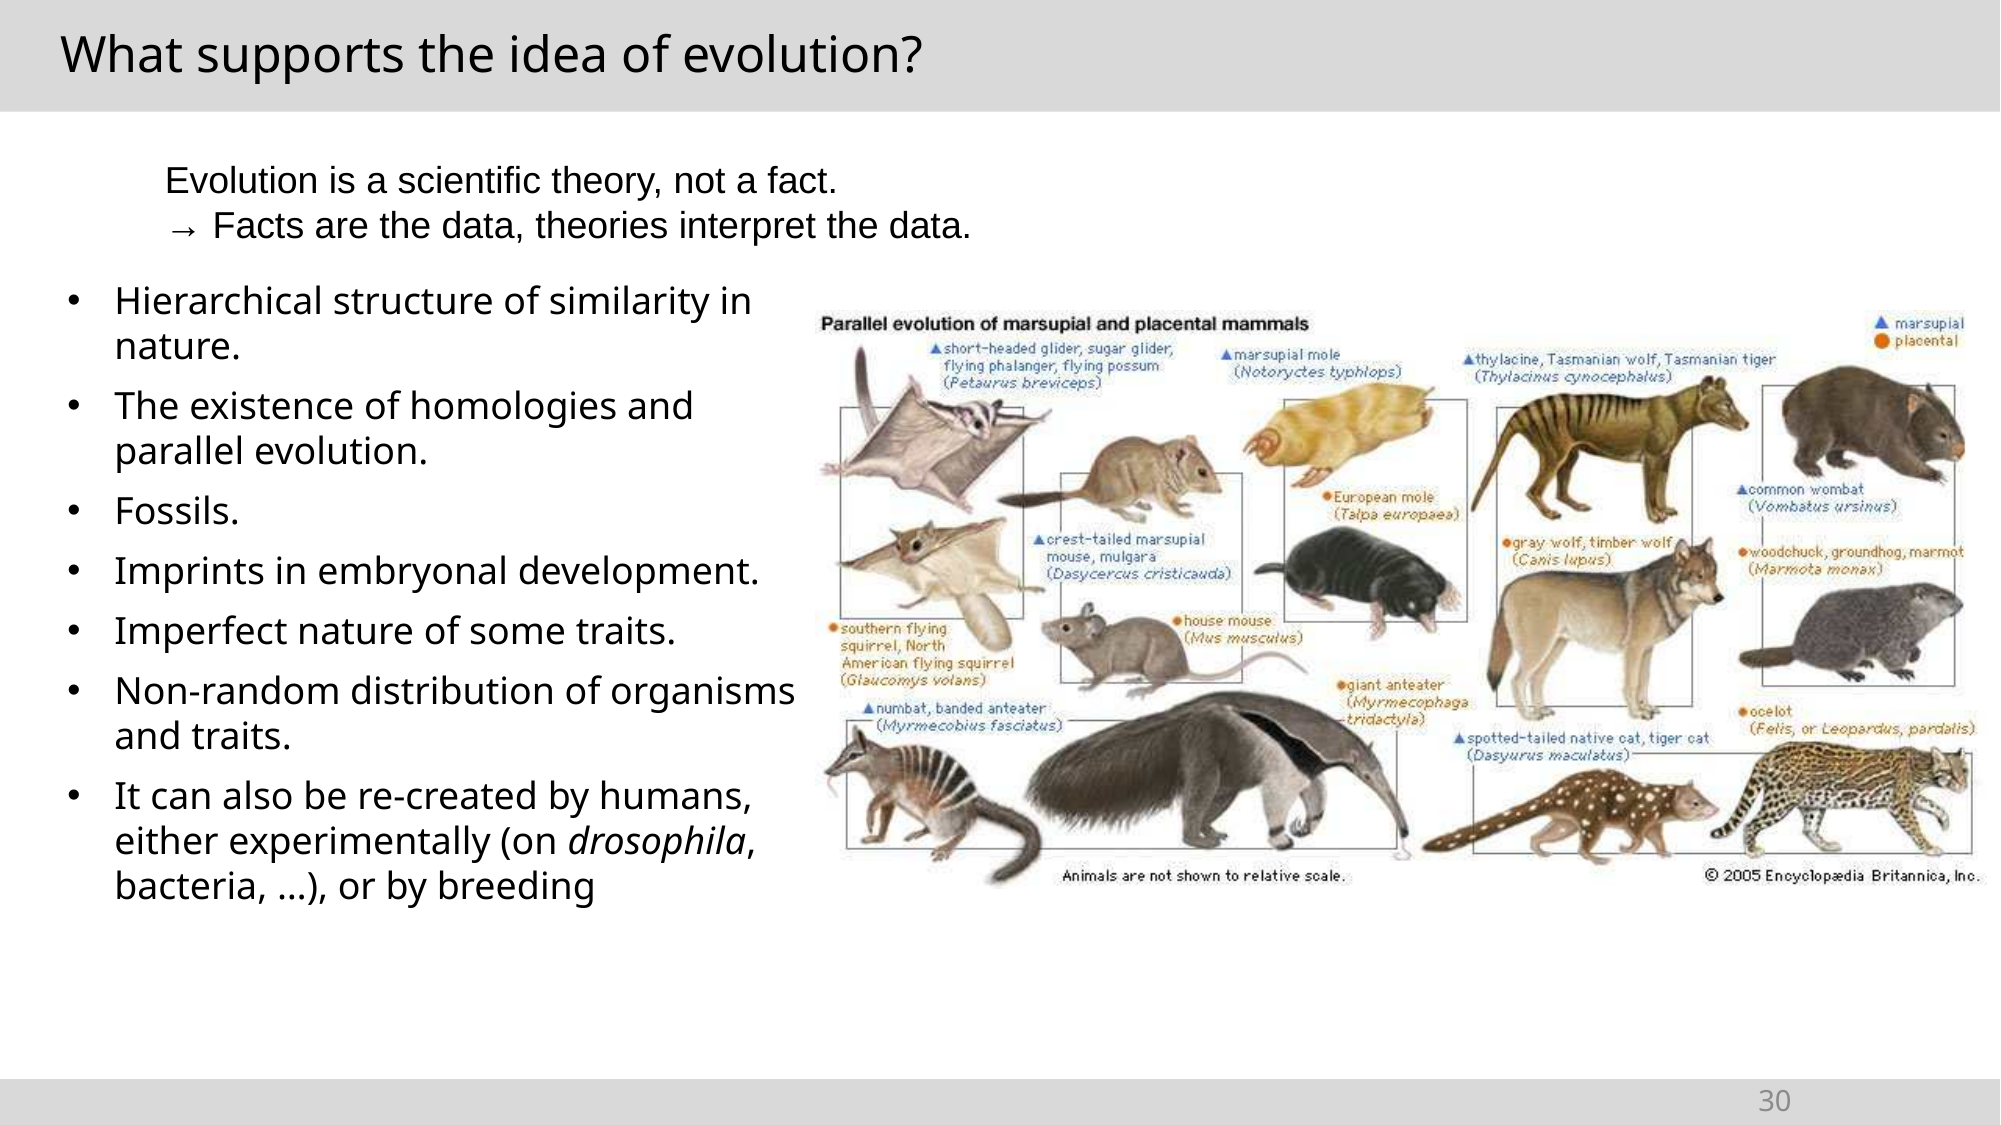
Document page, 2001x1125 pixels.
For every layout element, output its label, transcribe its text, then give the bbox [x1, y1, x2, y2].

picture [815, 310, 1988, 889]
slide_number <number> [1550, 1079, 2000, 1125]
title What supports the idea of evolution? [0, 0, 2000, 112]
footer [0, 1079, 1550, 1125]
text_box Hierarchical structure of similarity in nature. The existence of homologies and parallel evolution. Fossils. Imprints in embryonal development. Imperfect nature of some traits. Non-random distribution of organisms and traits. It can also be re-created by humans, either experimentally (on drosophila, bacteria, …), or by breeding [52, 269, 836, 915]
text_box Evolution is a scientific theory, not a fact. → Facts are the data, theories interpret the data. [150, 149, 1538, 263]
